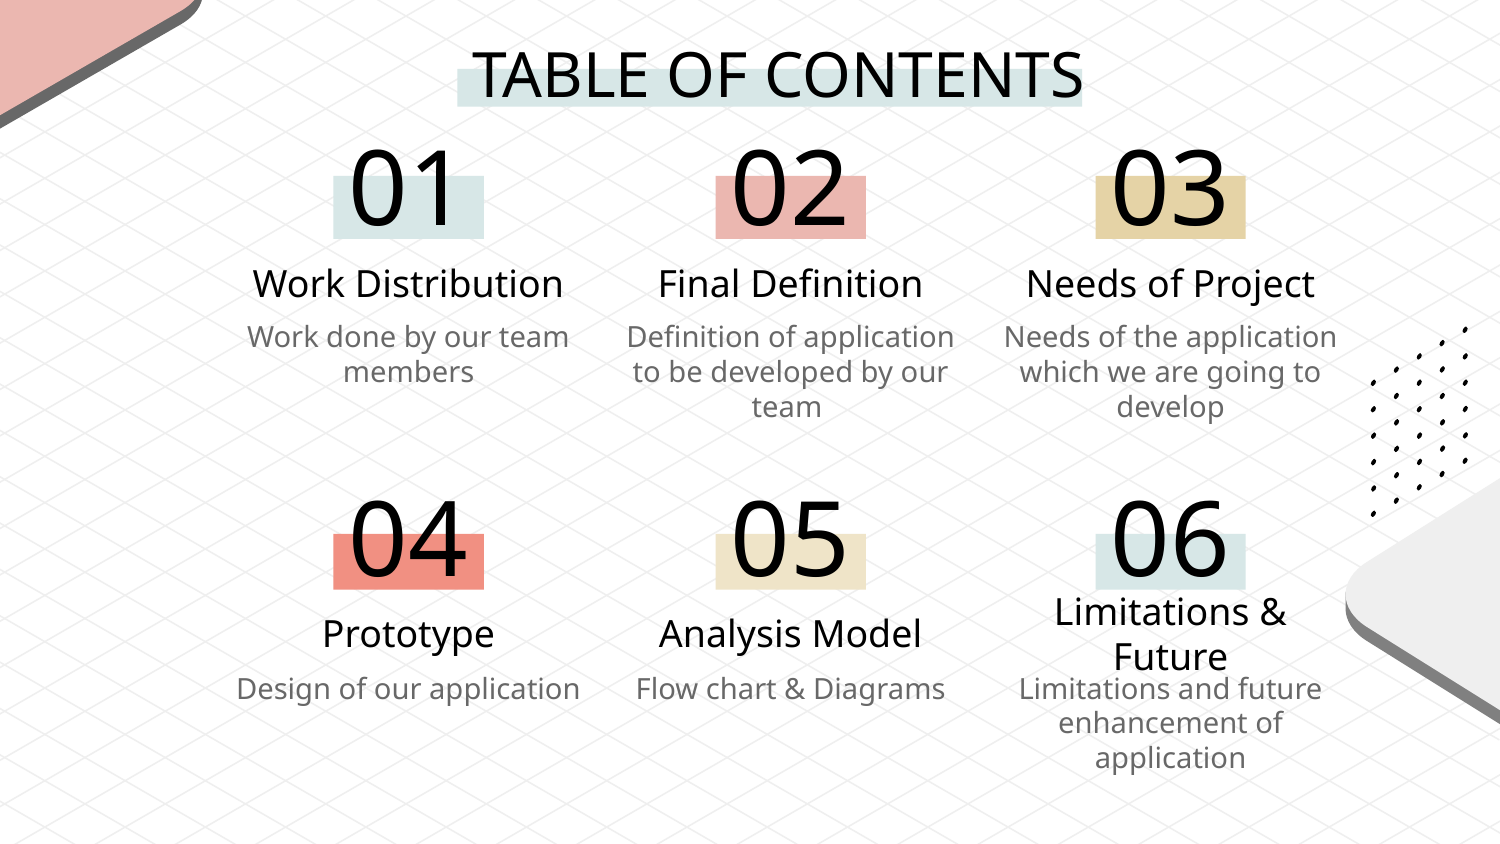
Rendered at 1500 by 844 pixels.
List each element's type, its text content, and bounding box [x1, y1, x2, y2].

text_box [333, 583, 484, 590]
text_box [715, 232, 866, 239]
subtitle Work done by our team members [218, 302, 600, 398]
title 06 [1080, 487, 1262, 583]
subtitle Design of our application [218, 654, 600, 750]
title 04 [318, 487, 499, 583]
title Limitations & Future [980, 610, 1362, 654]
text_box [333, 232, 484, 239]
title Analysis Model [600, 610, 980, 654]
title 03 [1080, 136, 1262, 232]
subtitle Definition of application to be developed by our team [600, 302, 980, 398]
title 05 [700, 487, 882, 583]
title Final Definition [600, 260, 980, 302]
title Prototype [218, 610, 600, 654]
subtitle Limitations and future enhancement of application [980, 654, 1362, 750]
title Work Distribution [218, 260, 600, 302]
title 01 [318, 136, 499, 232]
title Needs of Project [980, 260, 1362, 302]
subtitle Needs of the application which we are going to develop [980, 302, 1362, 398]
title TABLE OF CONTENTS [457, 52, 1125, 125]
text_box [1095, 583, 1246, 590]
text_box [1095, 232, 1246, 239]
title 02 [700, 136, 882, 232]
subtitle Flow chart & Diagrams [600, 654, 980, 750]
text_box [715, 583, 866, 590]
